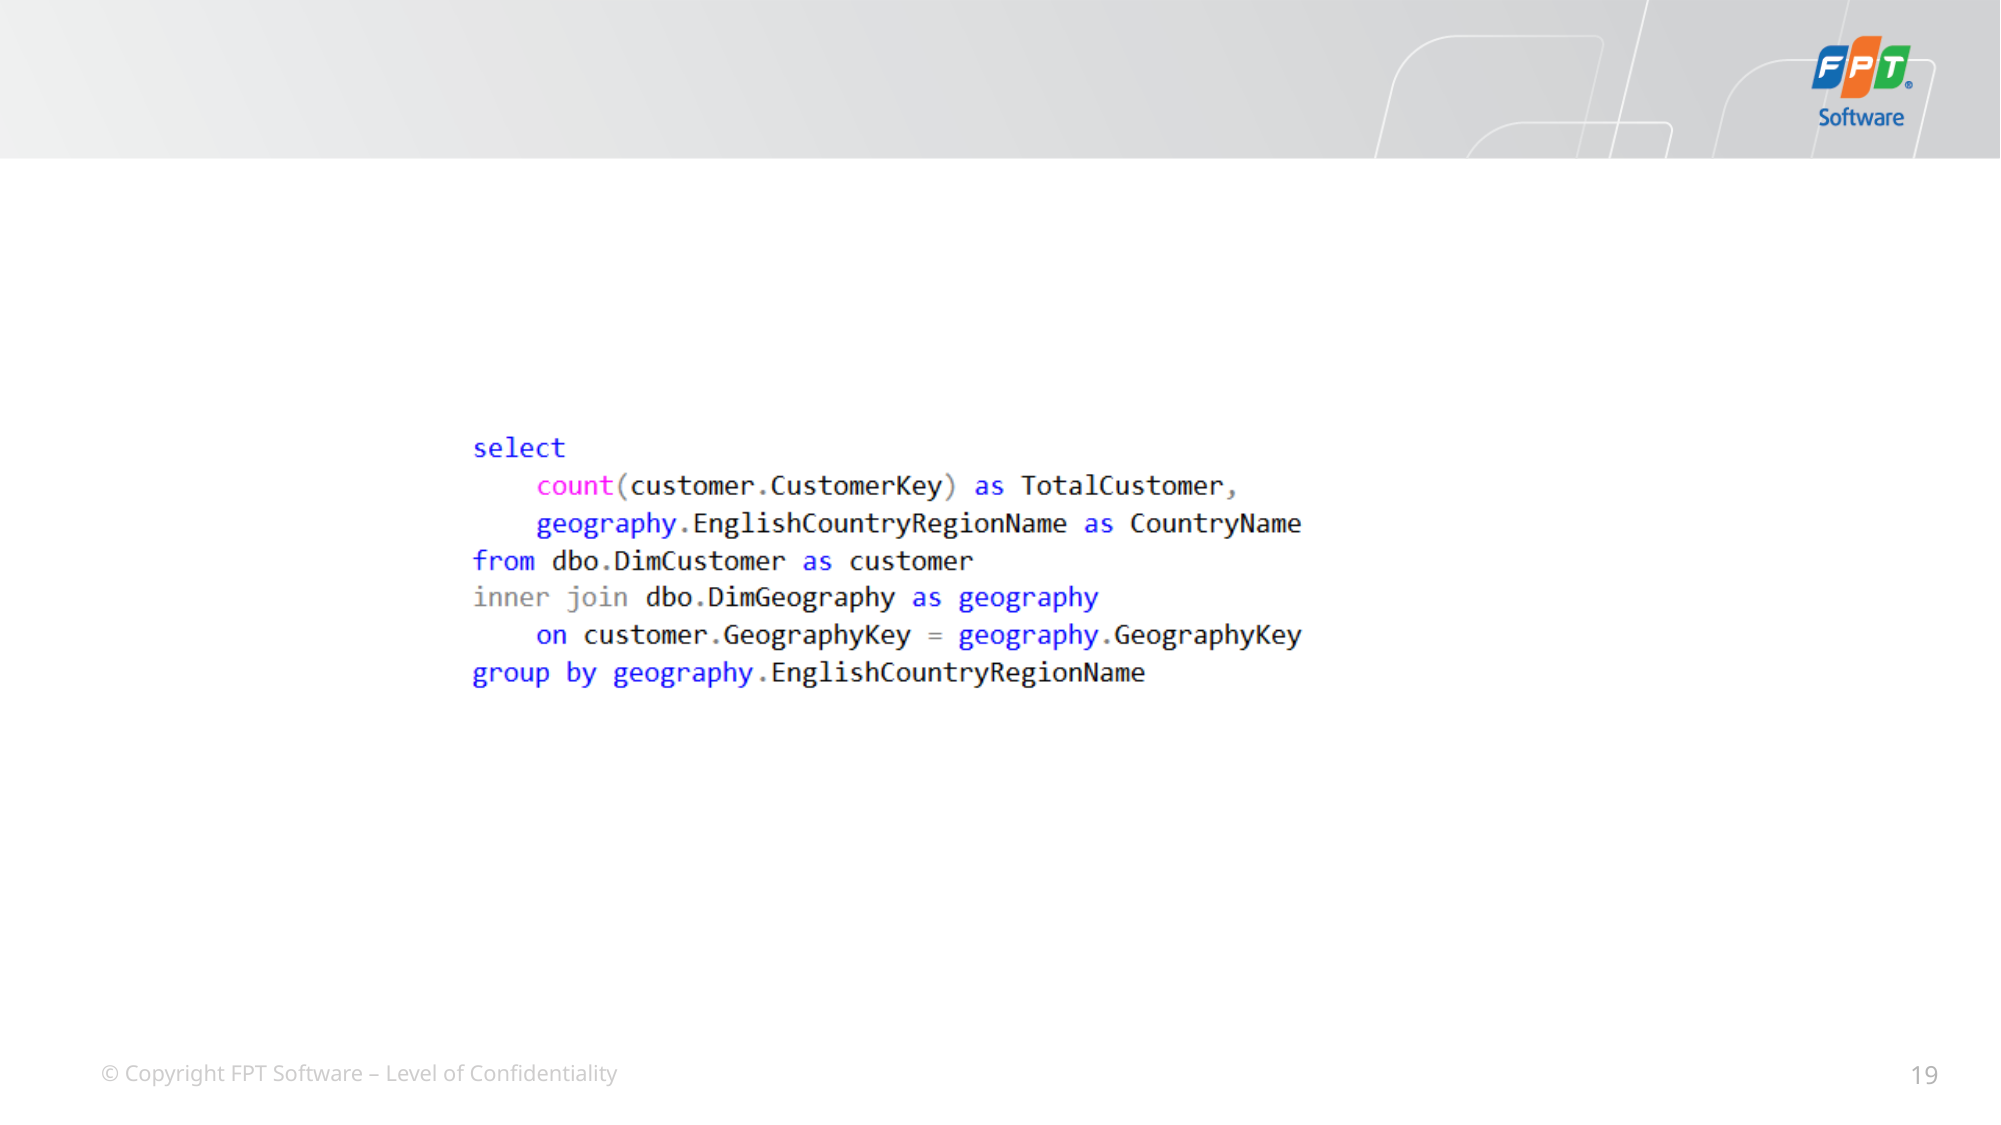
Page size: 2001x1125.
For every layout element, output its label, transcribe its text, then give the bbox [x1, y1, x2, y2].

picture [0, 0, 2000, 159]
slide_number 19 [1855, 1052, 1954, 1094]
picture [438, 393, 1562, 732]
